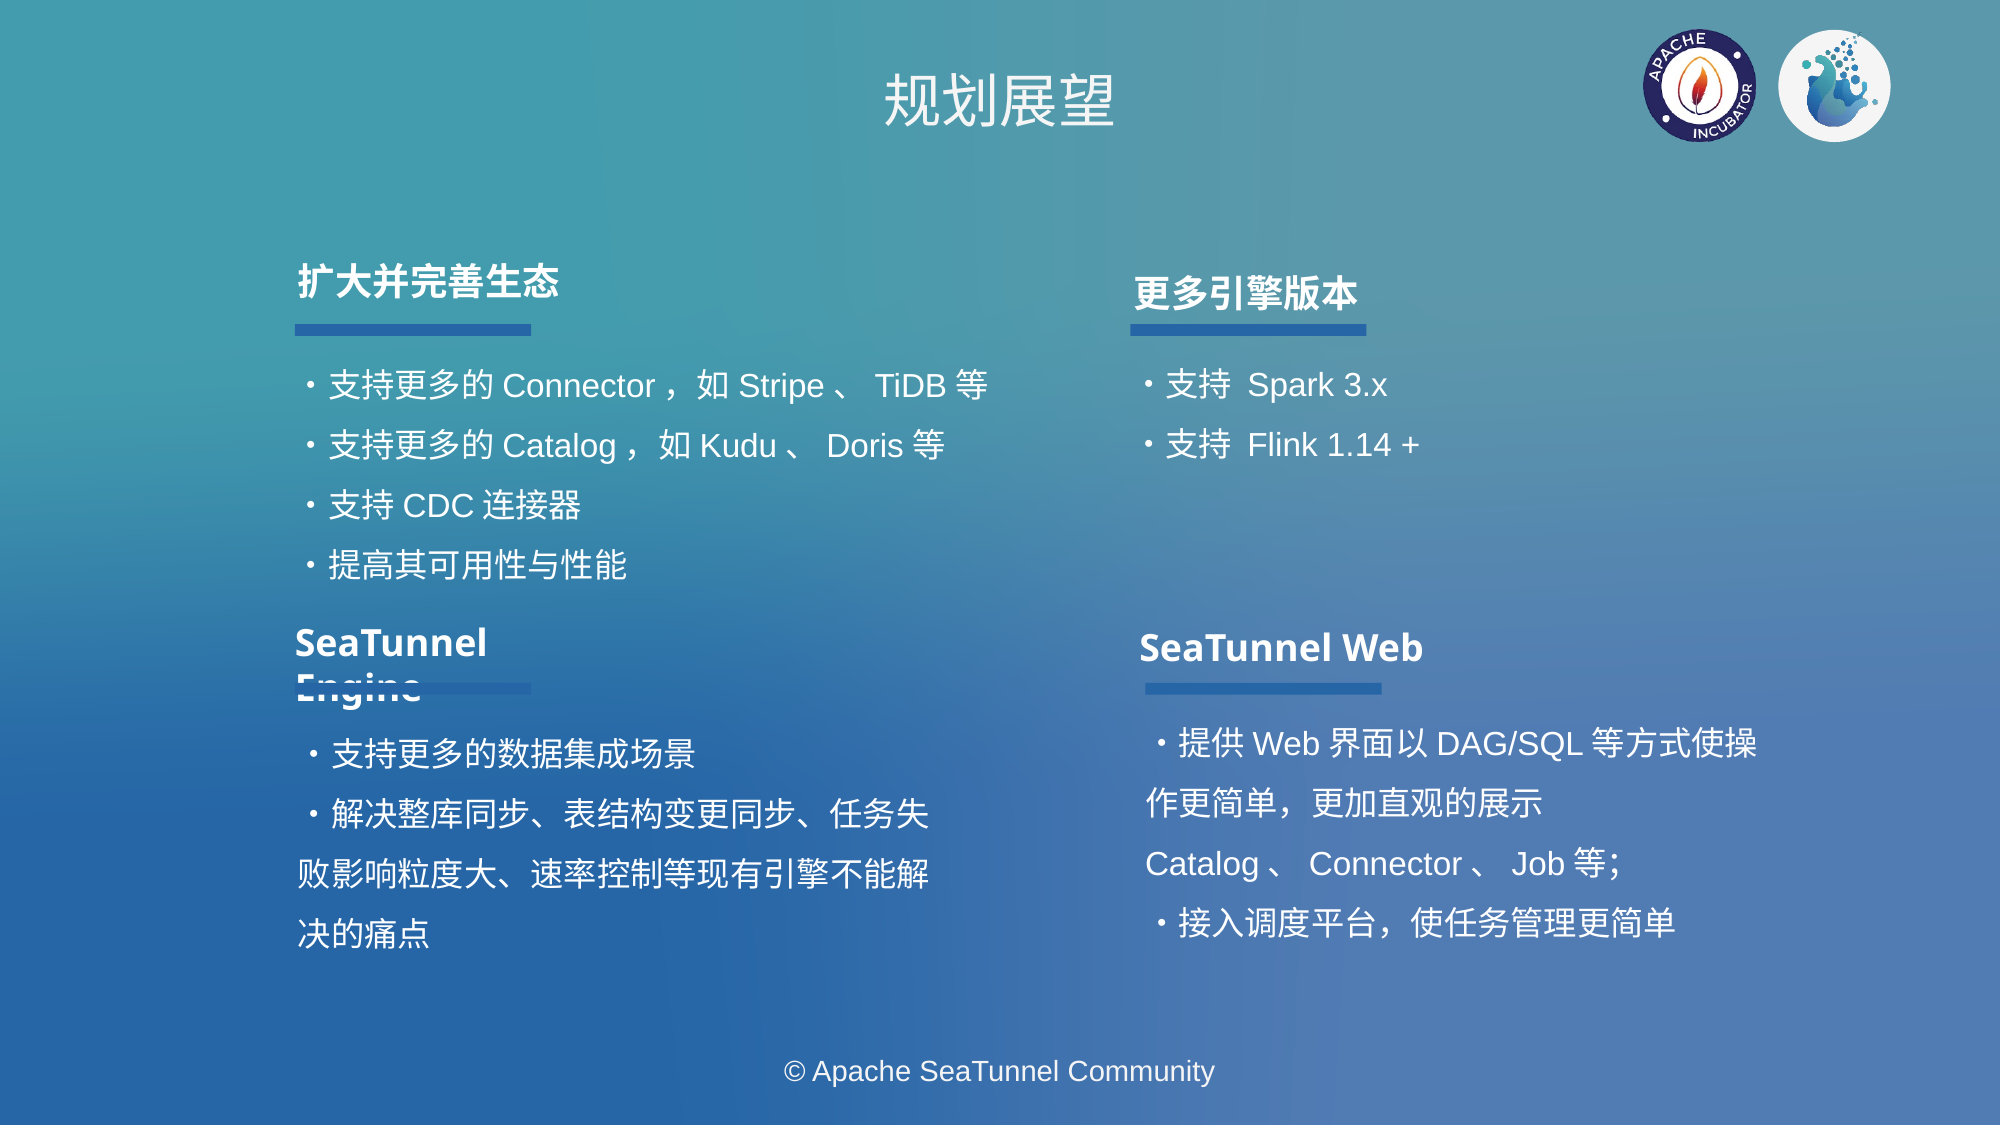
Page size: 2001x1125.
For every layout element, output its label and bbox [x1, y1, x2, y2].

text_box [0, 0, 2000, 1125]
